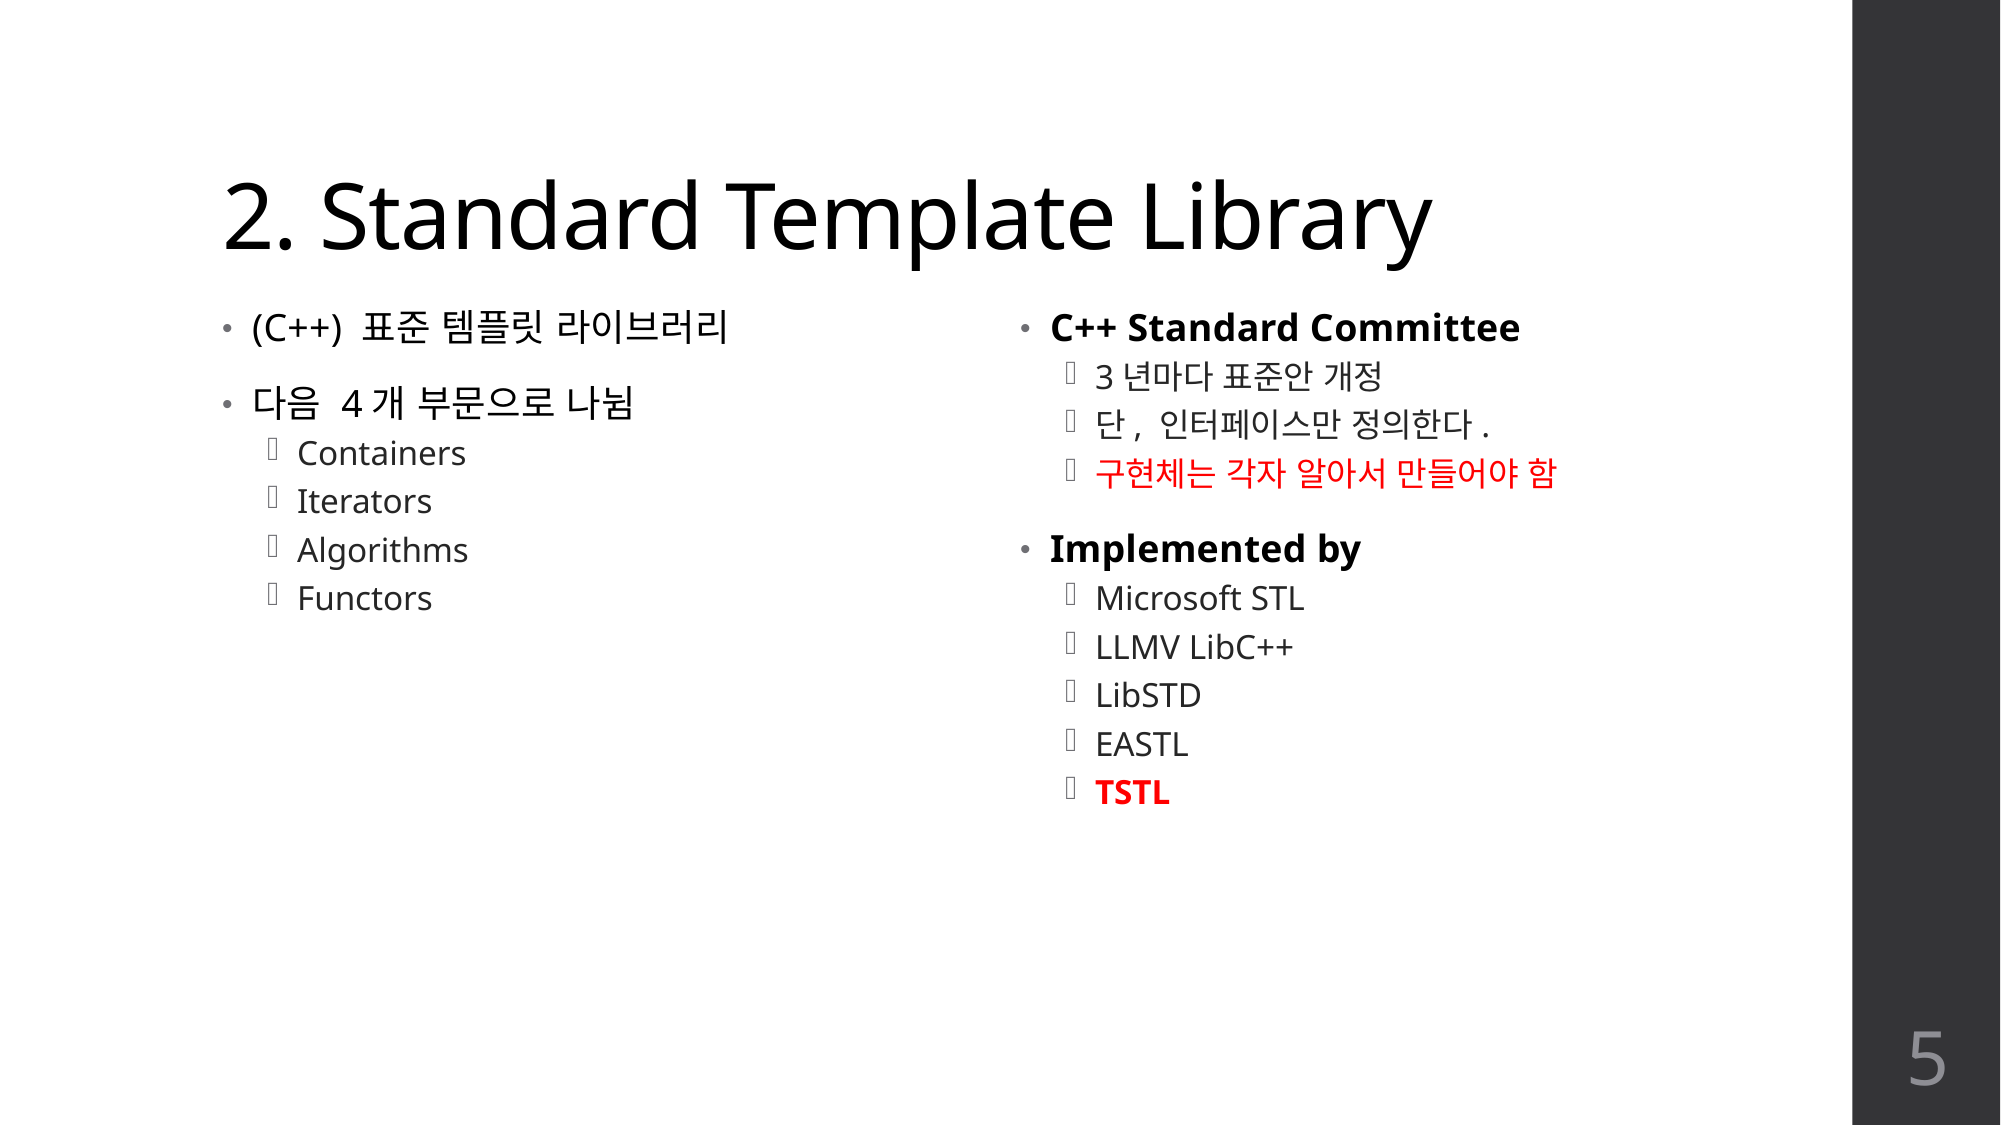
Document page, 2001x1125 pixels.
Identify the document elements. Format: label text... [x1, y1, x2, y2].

list (C++) 표준 템플릿 라이브러리 다음 4개 부문으로 나뉨 Containers Iterators Algorithms Functors [206, 299, 942, 1014]
slide_number 5 [1852, 1012, 2000, 1110]
list C++ Standard Committee 3년마다 표준안 개정 단, 인터페이스만 정의한다. 구현체는 각자 알아서 만들어야 함 Implemented by Microsoft STL LLMV LibC++ LibSTD EASTL TSTL [1005, 299, 1740, 1014]
title 2. Standard Template Library [206, 60, 1797, 278]
